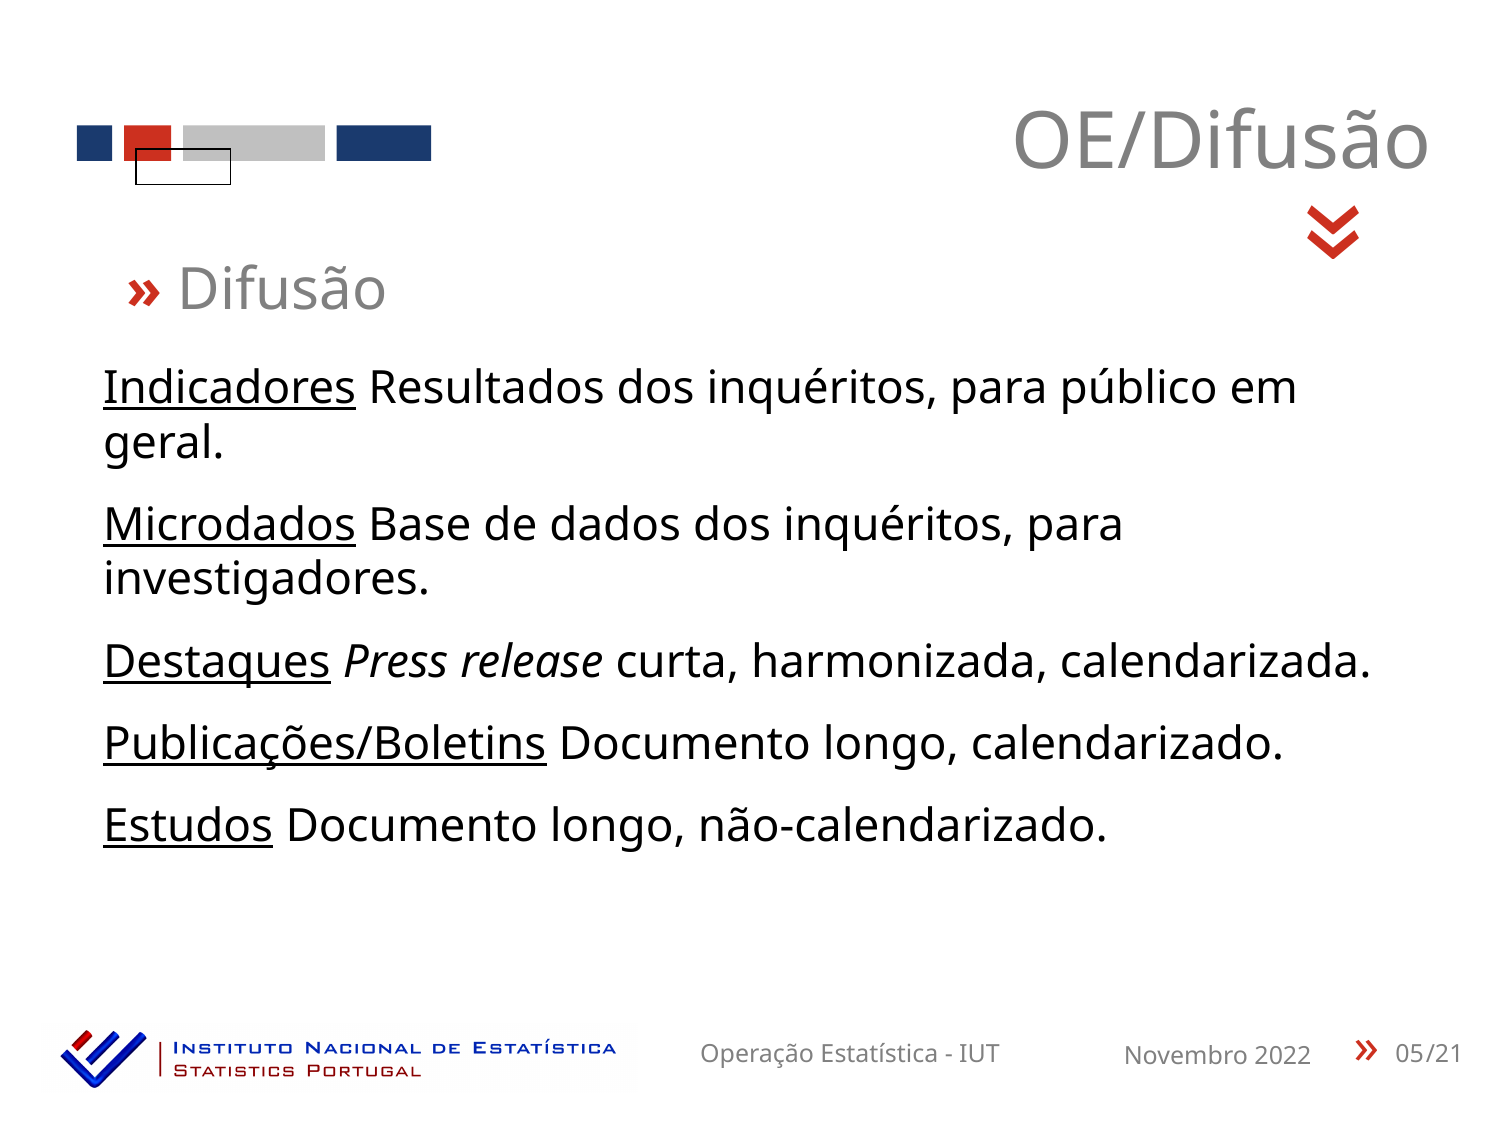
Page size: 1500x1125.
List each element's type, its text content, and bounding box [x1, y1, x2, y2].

text_box OE/Difusão [454, 66, 1447, 207]
text_box 05 [1380, 1029, 1447, 1075]
text_box « [1234, 207, 1400, 280]
picture [41, 1023, 638, 1093]
text_box » Difusão [112, 243, 1377, 329]
text_box Indicadores Resultados dos inquéritos, para público em geral. Microdados Base de dados dos inquéritos, para investigadores. Destaques Press release curta, harmonizada, calendarizada. Publicações/Boletins Documento longo, calendarizado. Estudos Documento longo, não-calendarizado. [88, 349, 1424, 858]
